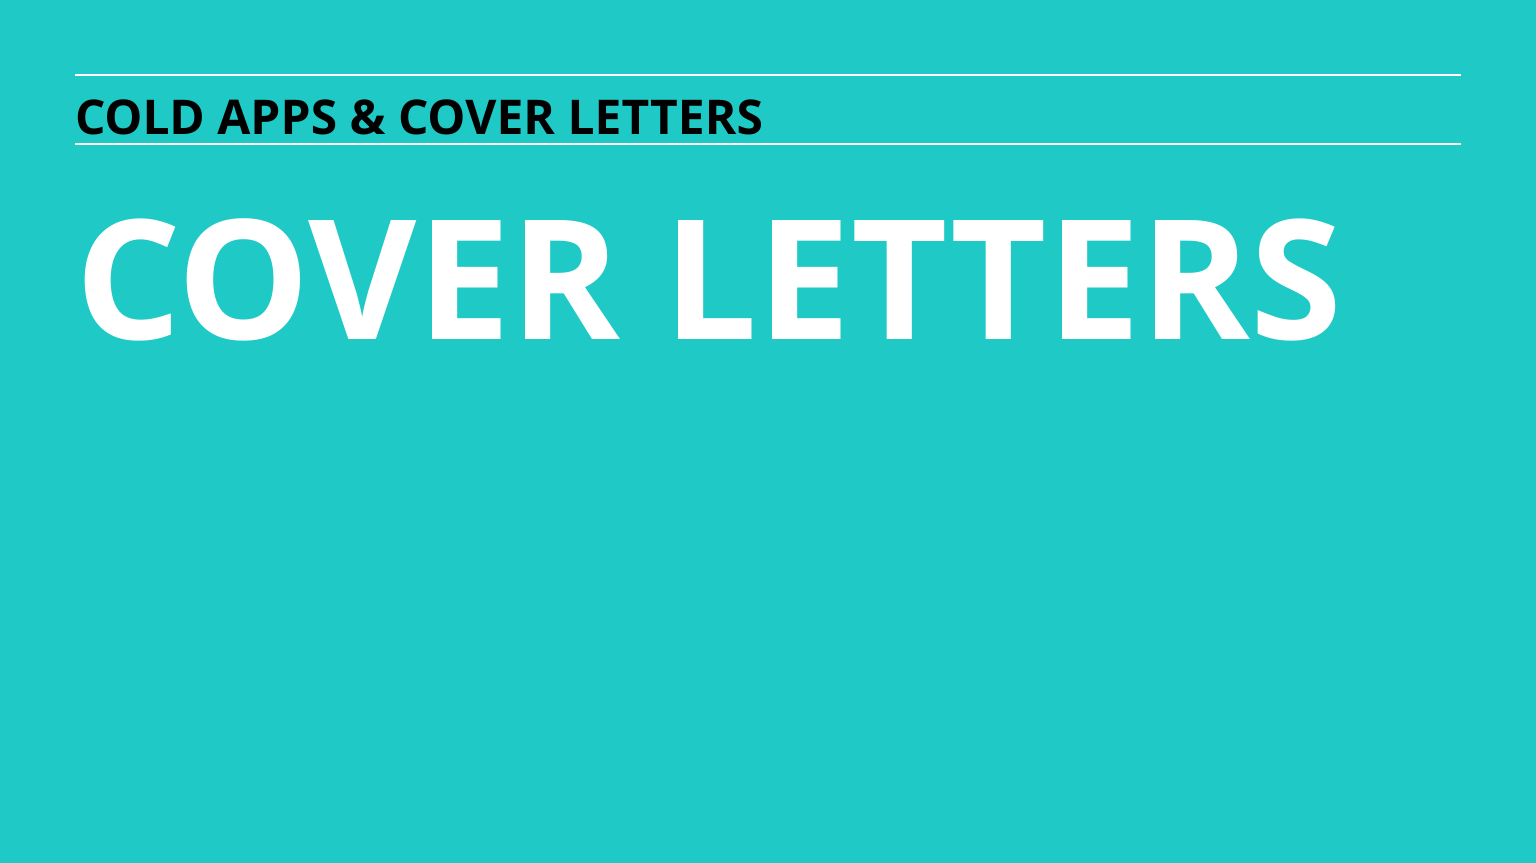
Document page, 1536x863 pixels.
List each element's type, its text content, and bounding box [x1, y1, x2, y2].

text_box COLD APPS & COVER LETTERS [75, 86, 1275, 138]
text_box COVER LETTERS [74, 173, 1461, 506]
